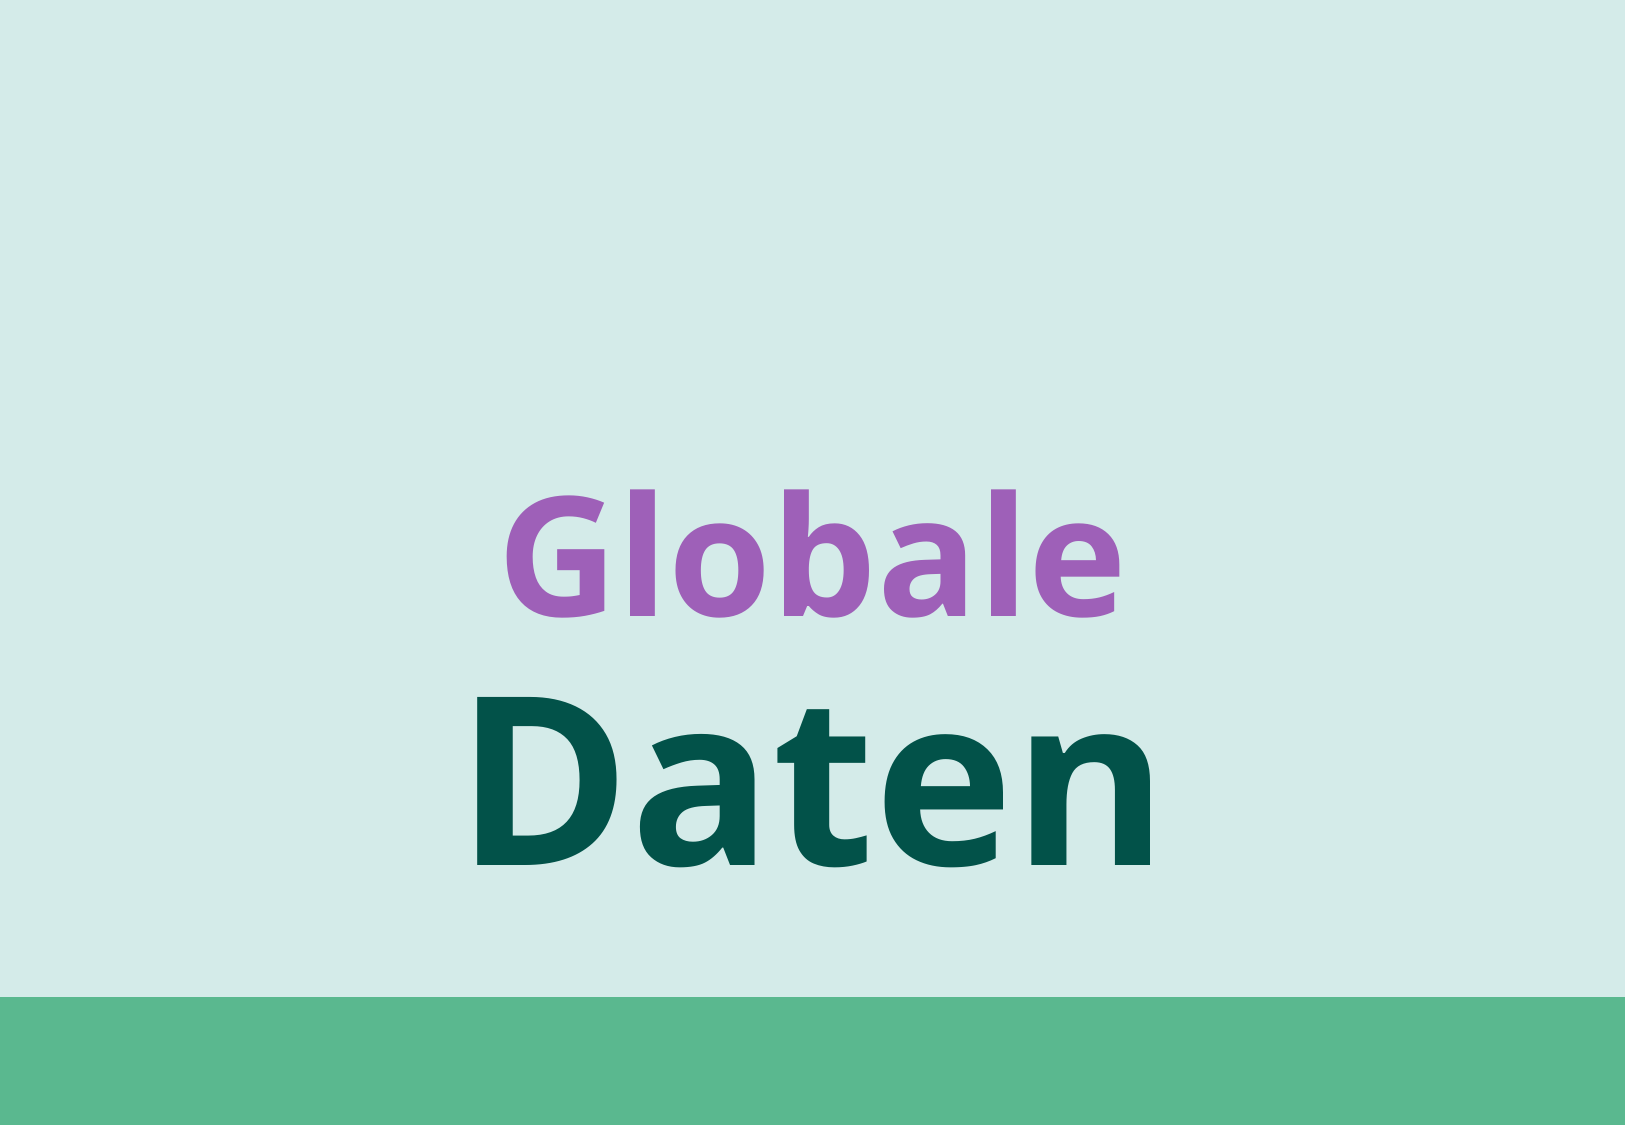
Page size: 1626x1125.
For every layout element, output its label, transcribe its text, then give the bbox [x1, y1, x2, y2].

text_box Globale [482, 442, 1143, 658]
text_box Daten [441, 623, 1184, 921]
